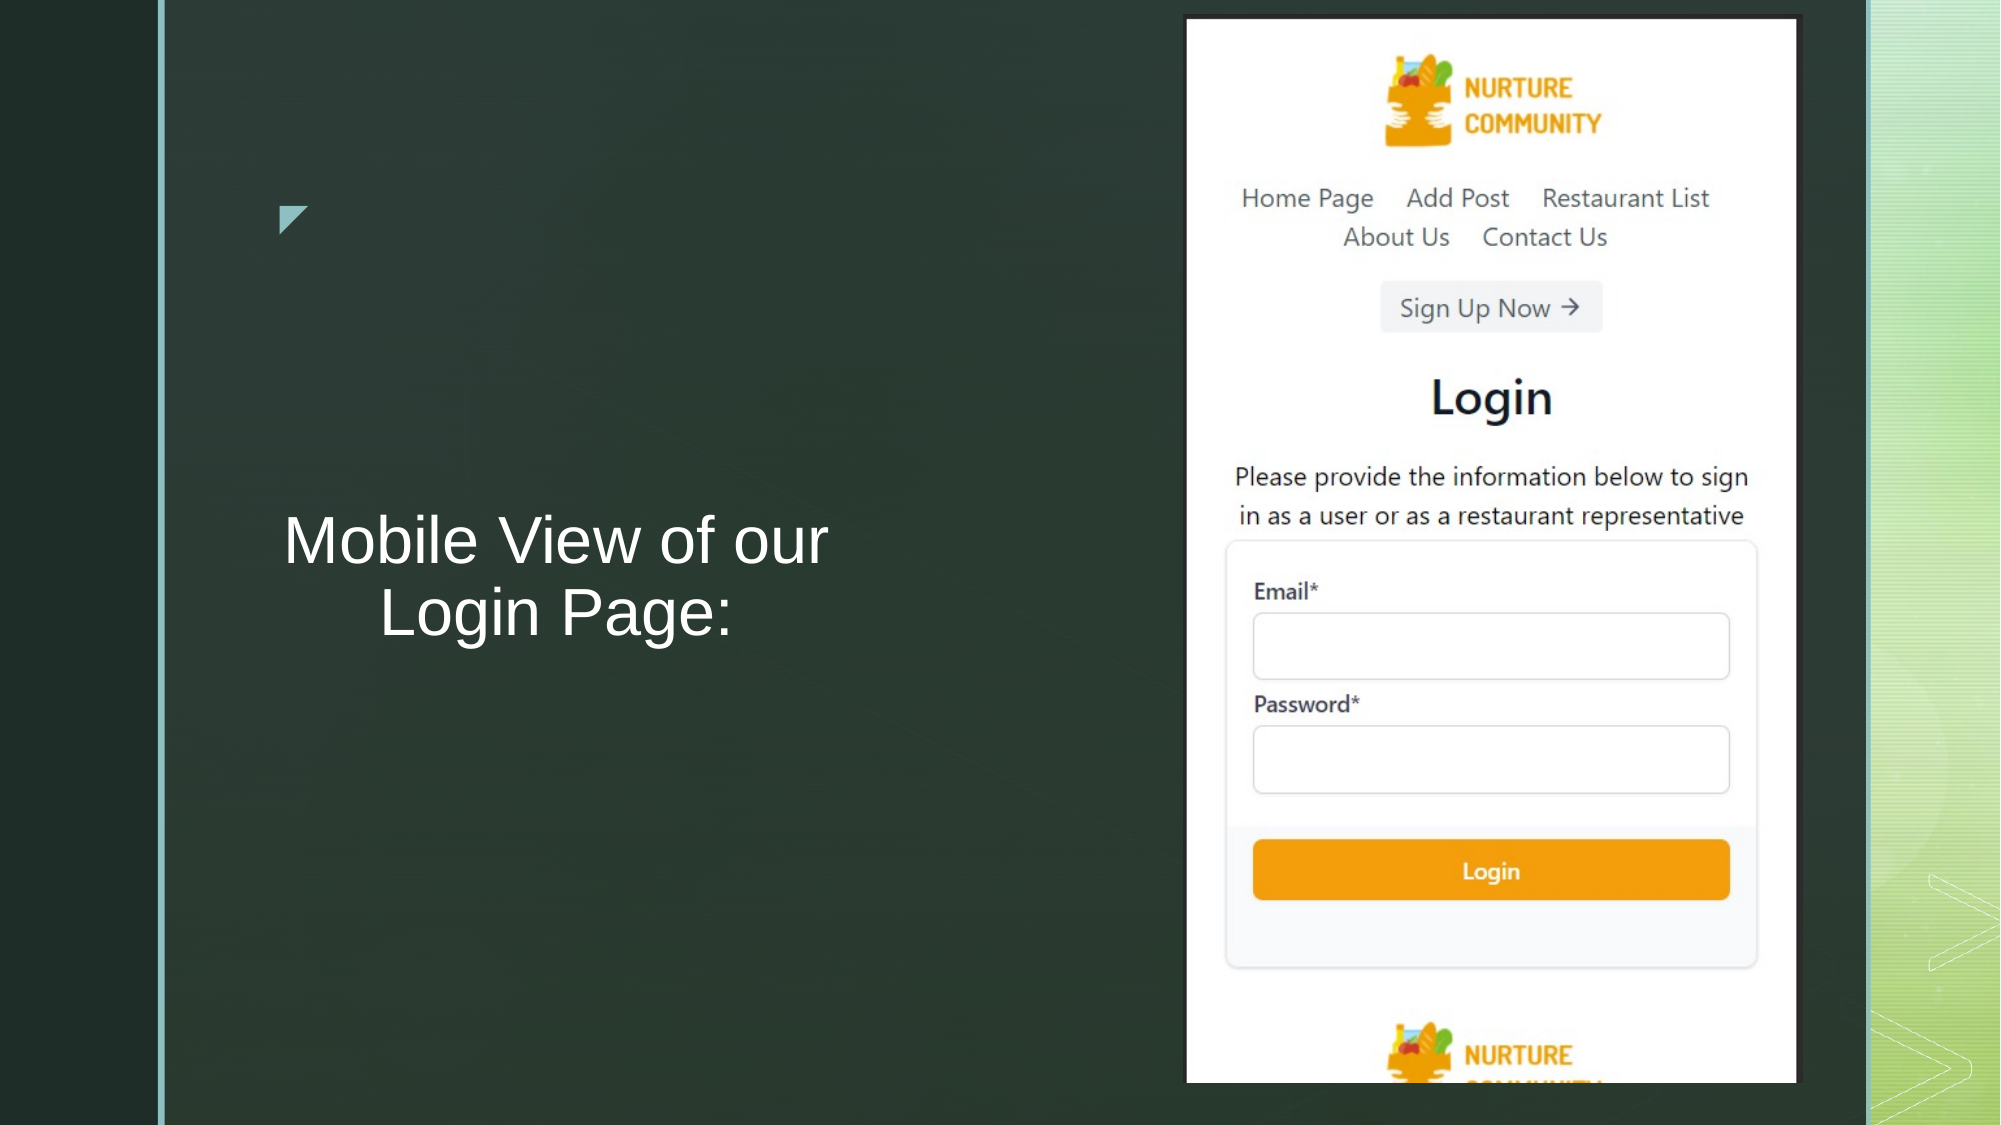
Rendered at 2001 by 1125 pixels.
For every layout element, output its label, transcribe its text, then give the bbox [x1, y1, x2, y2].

picture [1106, 0, 1867, 1125]
picture [1871, 0, 2001, 1125]
title Mobile View of our Login Page: [231, 345, 883, 658]
